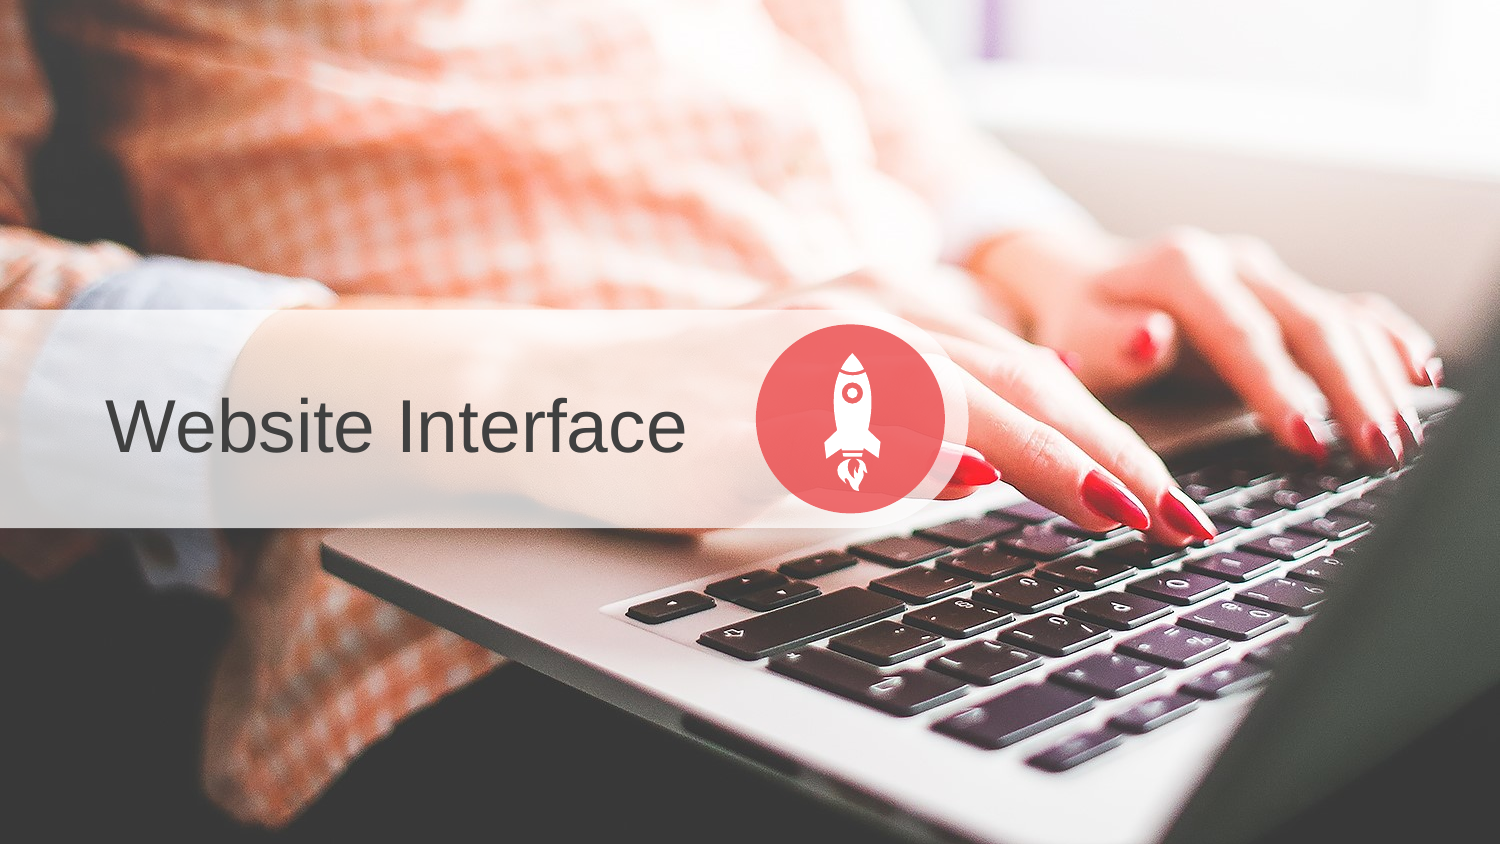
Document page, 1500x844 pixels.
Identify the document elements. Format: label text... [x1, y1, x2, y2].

picture [0, 0, 1500, 844]
text_box [822, 351, 883, 494]
list Website Interface [0, 383, 703, 461]
